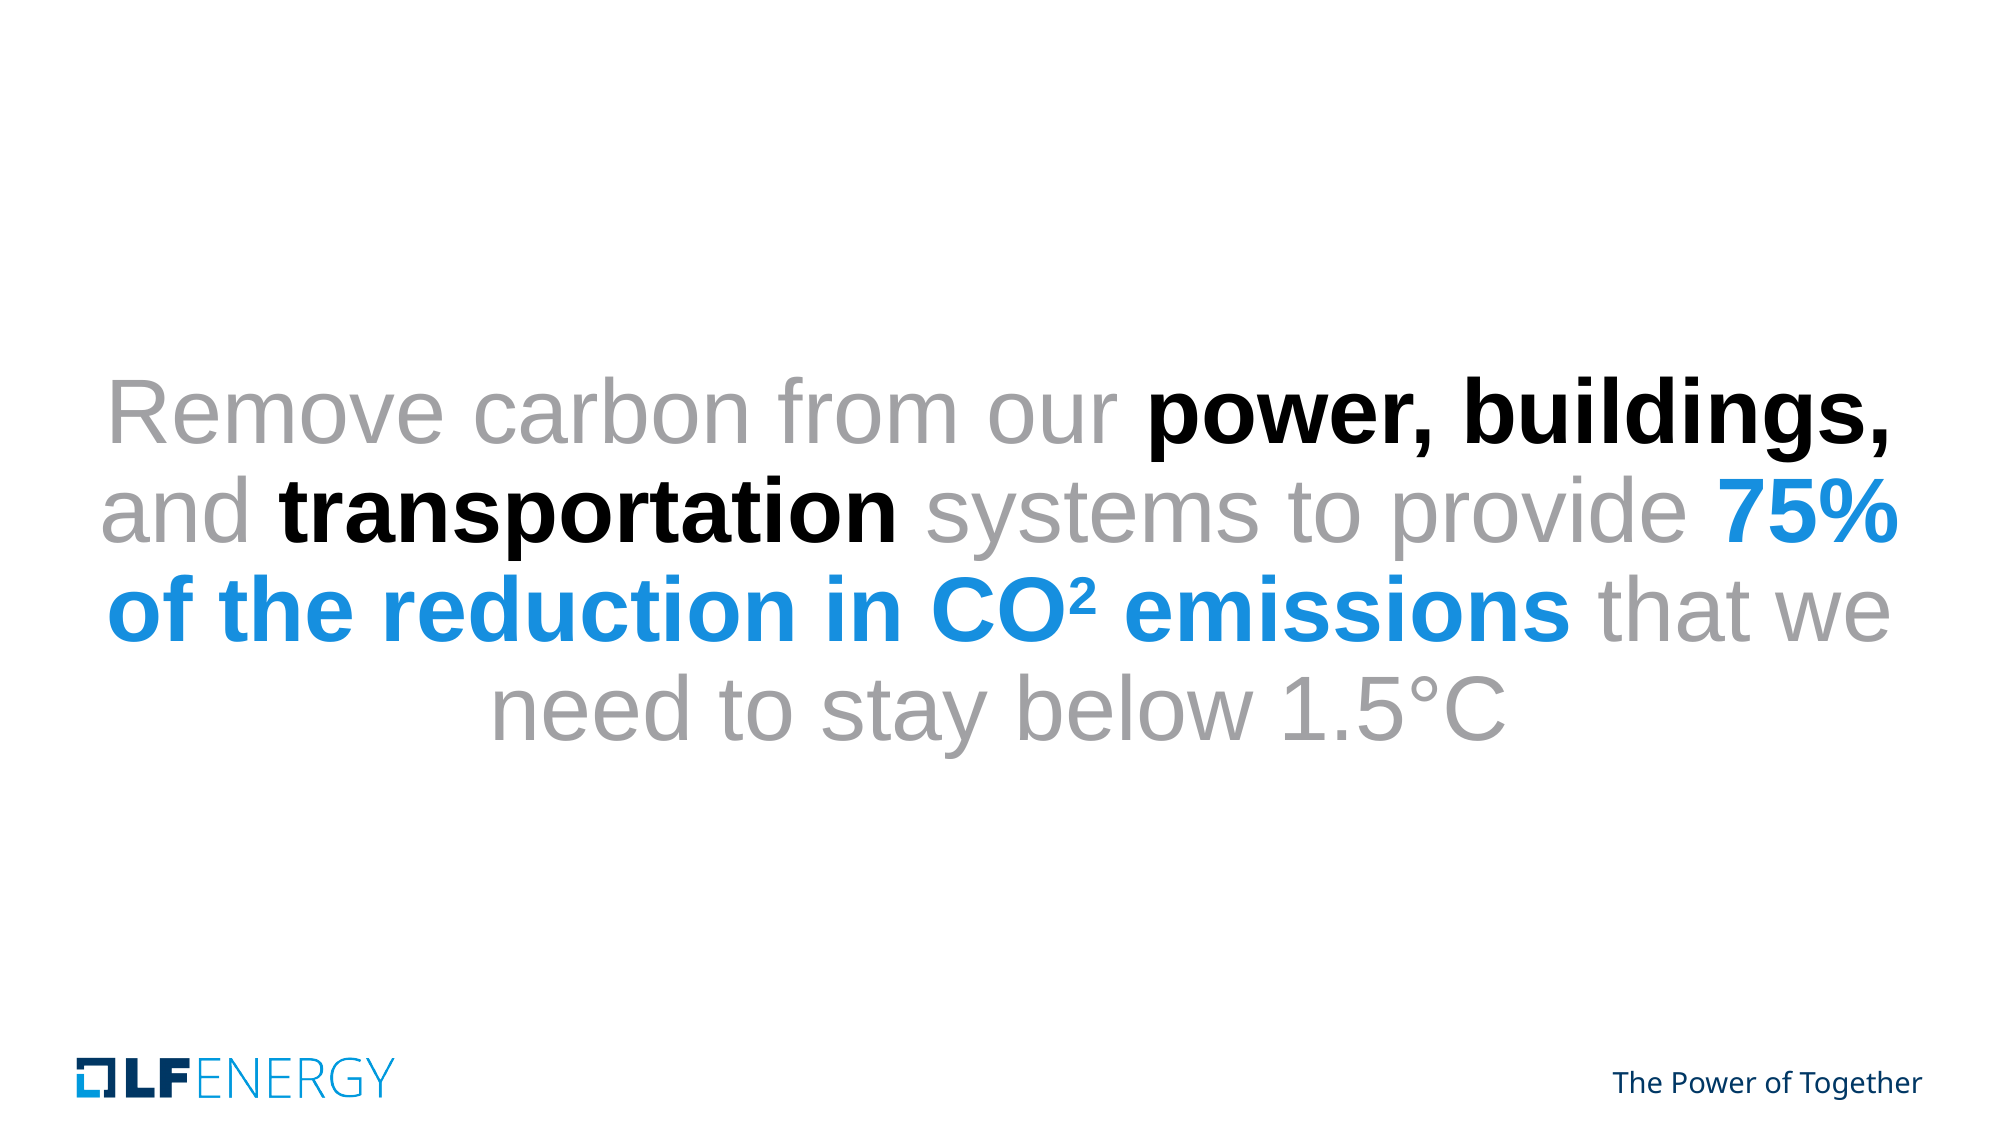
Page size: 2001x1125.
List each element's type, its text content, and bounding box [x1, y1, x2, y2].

text_box Remove carbon from our power, buildings, and transportation systems to provide 75% of the reduction in CO2 emissions that we need to stay below 1.5°C [60, 453, 1939, 672]
picture [75, 1056, 396, 1099]
